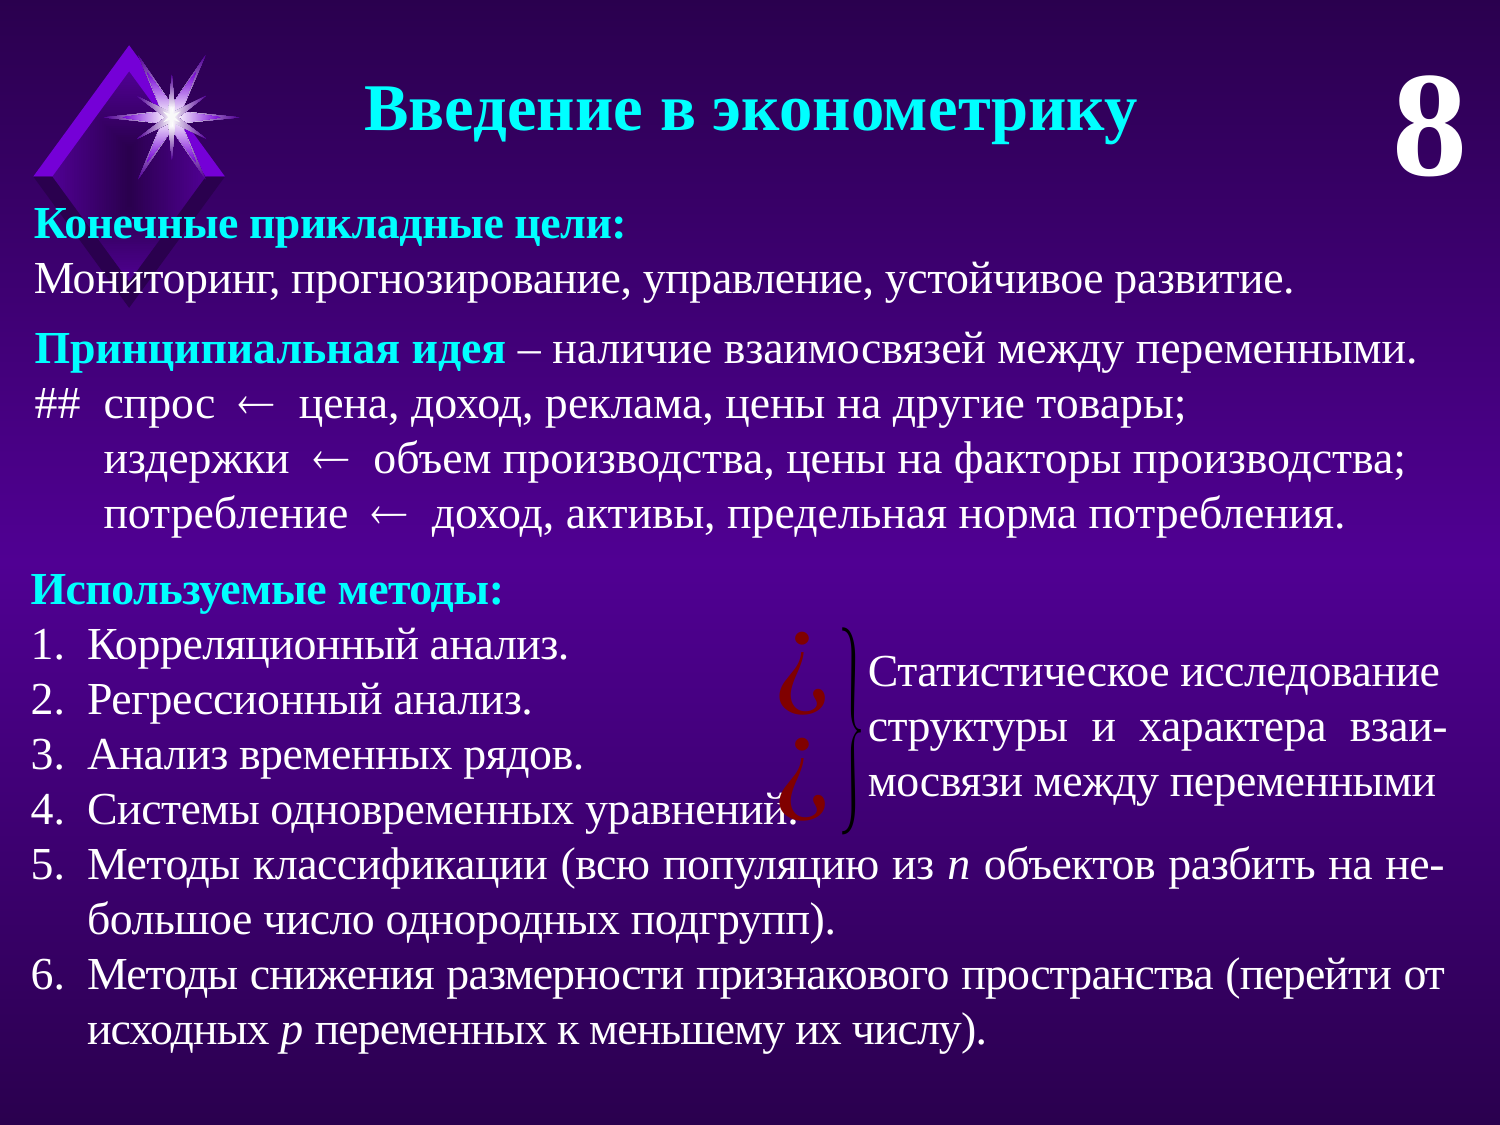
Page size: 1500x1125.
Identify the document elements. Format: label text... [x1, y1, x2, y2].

text_box Статистическое исследование структуры и характера взаи-мосвязи между переменными [853, 633, 1463, 814]
text_box Принципиальная идея – наличие взаимосвязей между переменными. ## спрос  цена, доход, реклама, цены на другие товары; издержки  объем производства, цены на факторы производства; потребление  доход, активы, предельная норма потребления. [19, 310, 1464, 546]
text_box 8 [1293, 17, 1482, 213]
text_box Используемые методы: Корреляционный анализ. Регрессионный анализ. Анализ временных рядов. Системы одновременных уравнений. Методы классификации (всю популяцию из n объектов разбить на не-большое число однородных подгрупп). Методы снижения размерности признакового пространства (перейти от исходных p переменных к меньшему их числу). [15, 551, 1460, 1061]
text_box Конечные прикладные цели: Мониторинг, прогнозирование, управление, устойчивое развитие. [19, 185, 1463, 311]
text_box Введение в эконометрику [29, 56, 1293, 152]
